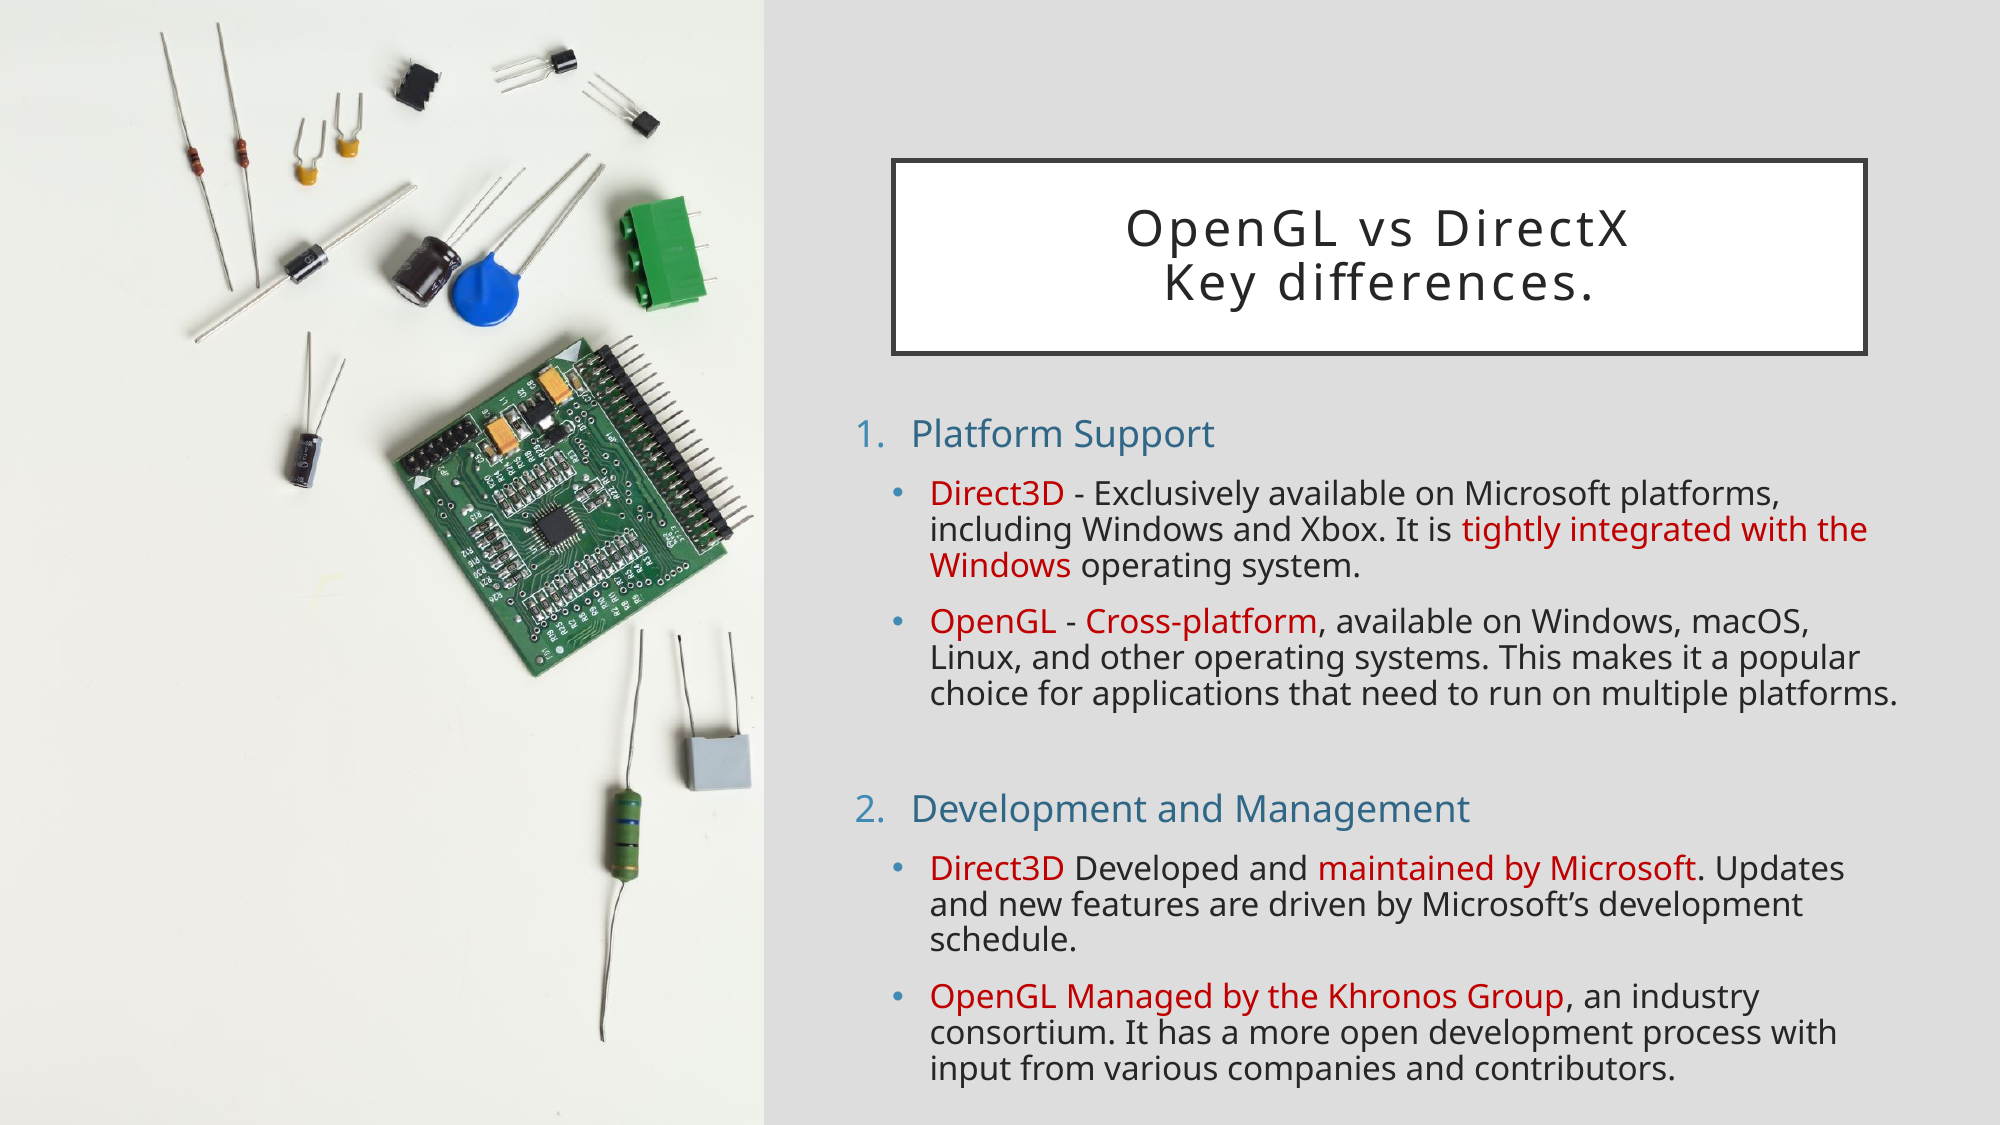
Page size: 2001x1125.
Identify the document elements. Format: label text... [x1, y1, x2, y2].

list Platform Support Direct3D - Exclusively available on Microsoft platforms, including Windows and Xbox. It is tightly integrated with the Windows operating system. OpenGL - Cross-platform, available on Windows, macOS, Linux, and other operating systems. This makes it a popular choice for applications that need to run on multiple platforms. Development and Management Direct3D Developed and maintained by Microsoft. Updates and new features are driven by Microsoft’s development schedule. OpenGL Managed by the Khronos Group, an industry consortium. It has a more open development process with input from various companies and contributors. [839, 407, 1921, 1096]
picture [0, 0, 764, 1125]
title OpenGL vs DirectX Key differences. [891, 158, 1868, 356]
